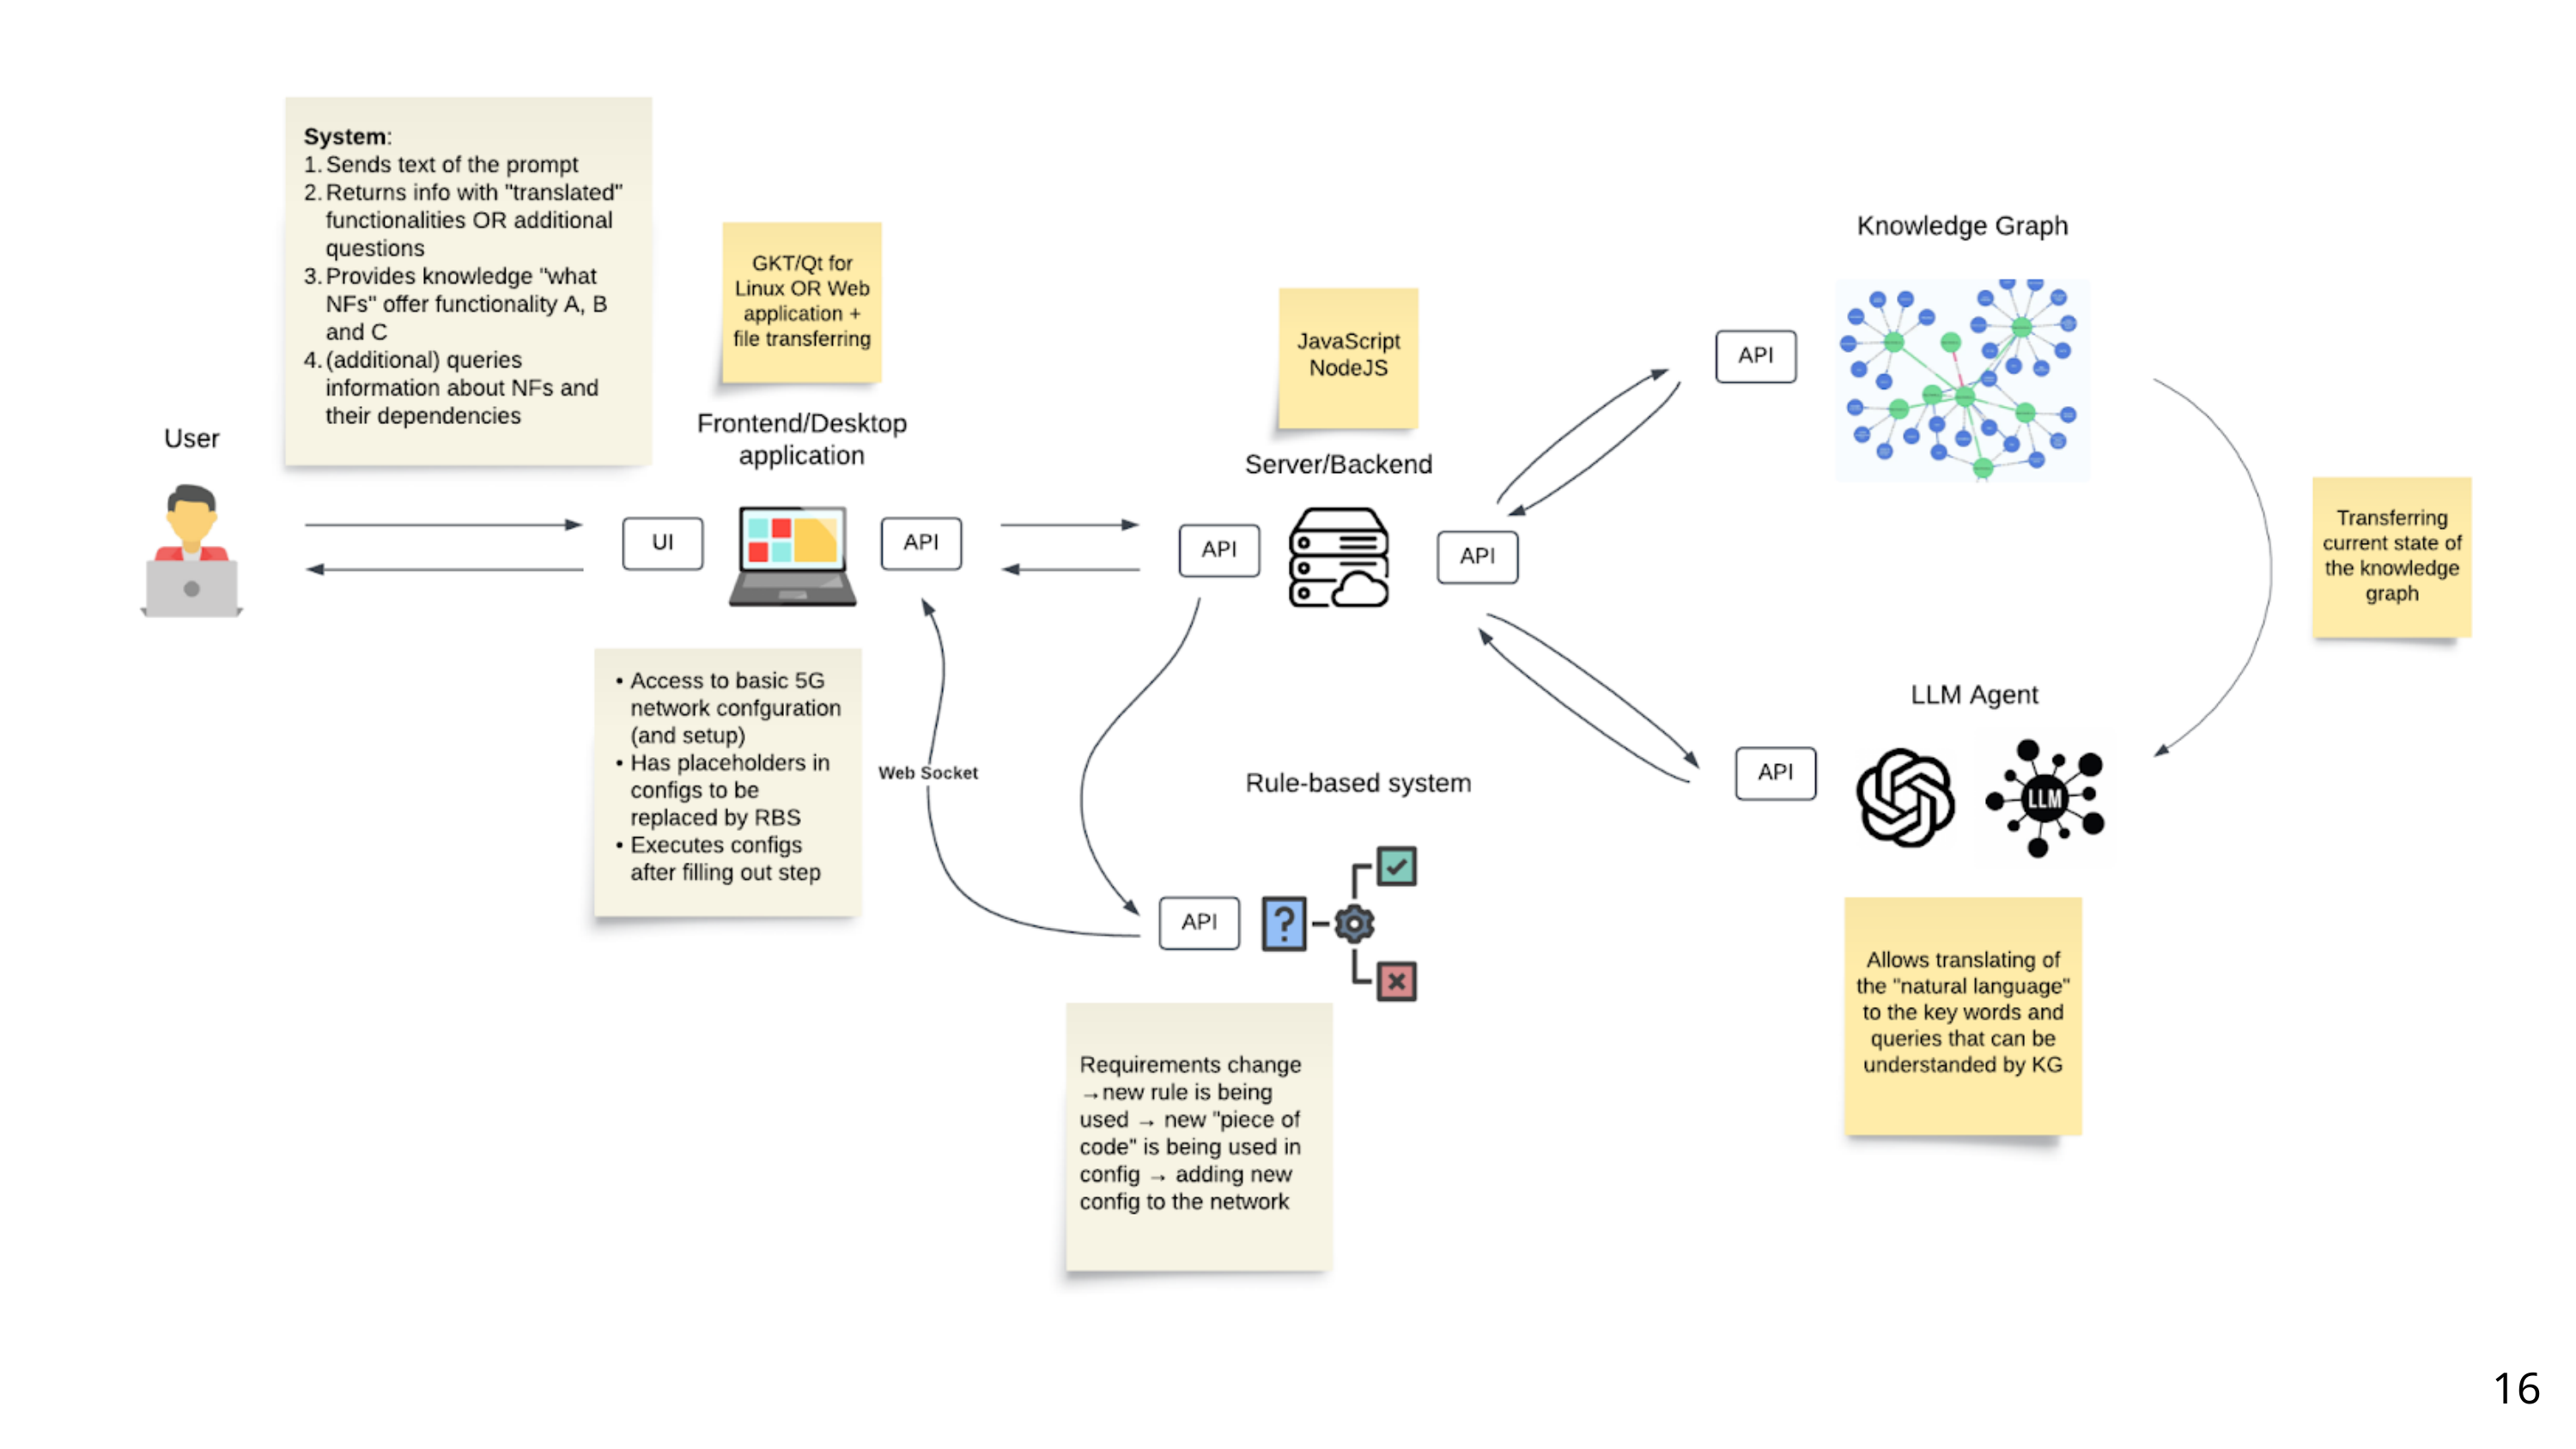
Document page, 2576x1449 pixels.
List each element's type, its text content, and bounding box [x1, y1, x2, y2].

slide_number ‹#› [2410, 1337, 2566, 1449]
picture [47, 58, 2529, 1343]
